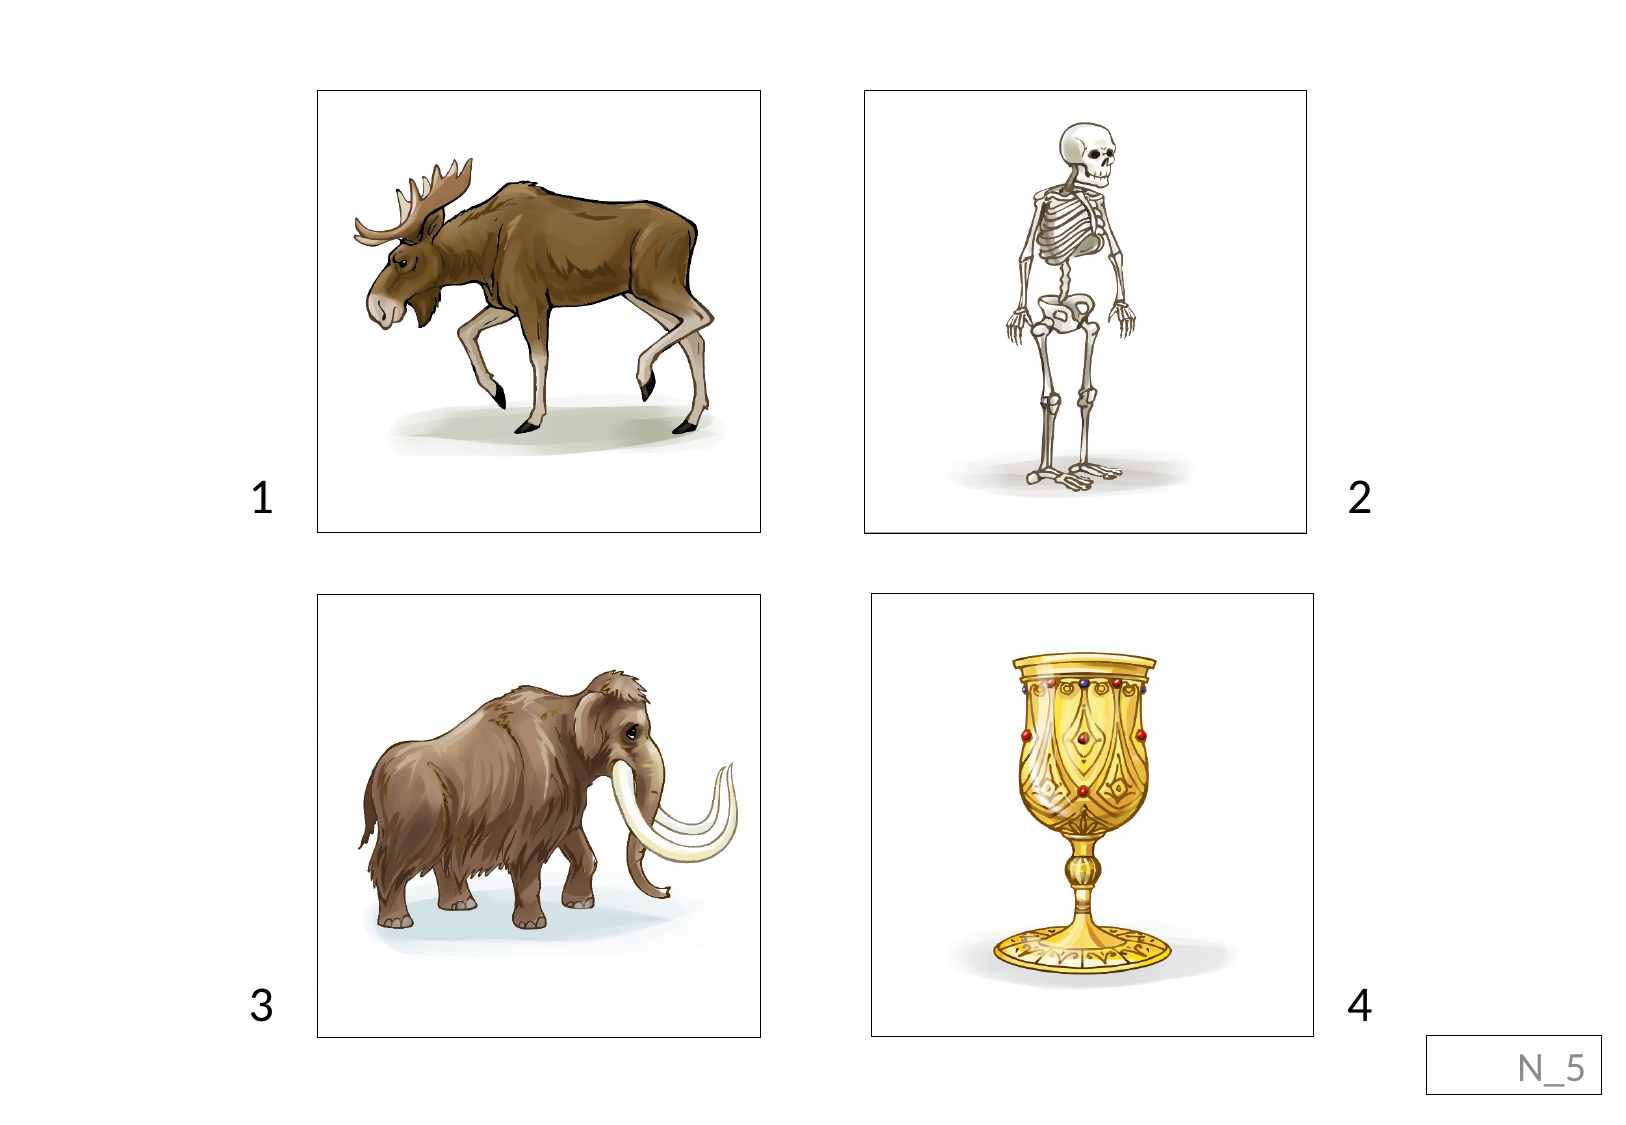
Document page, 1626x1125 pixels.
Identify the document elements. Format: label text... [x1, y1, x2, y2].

picture [317, 89, 761, 534]
slide_number N_4 [1426, 1035, 1602, 1095]
picture [317, 594, 761, 1038]
picture [863, 89, 1307, 534]
picture [870, 593, 1315, 1037]
